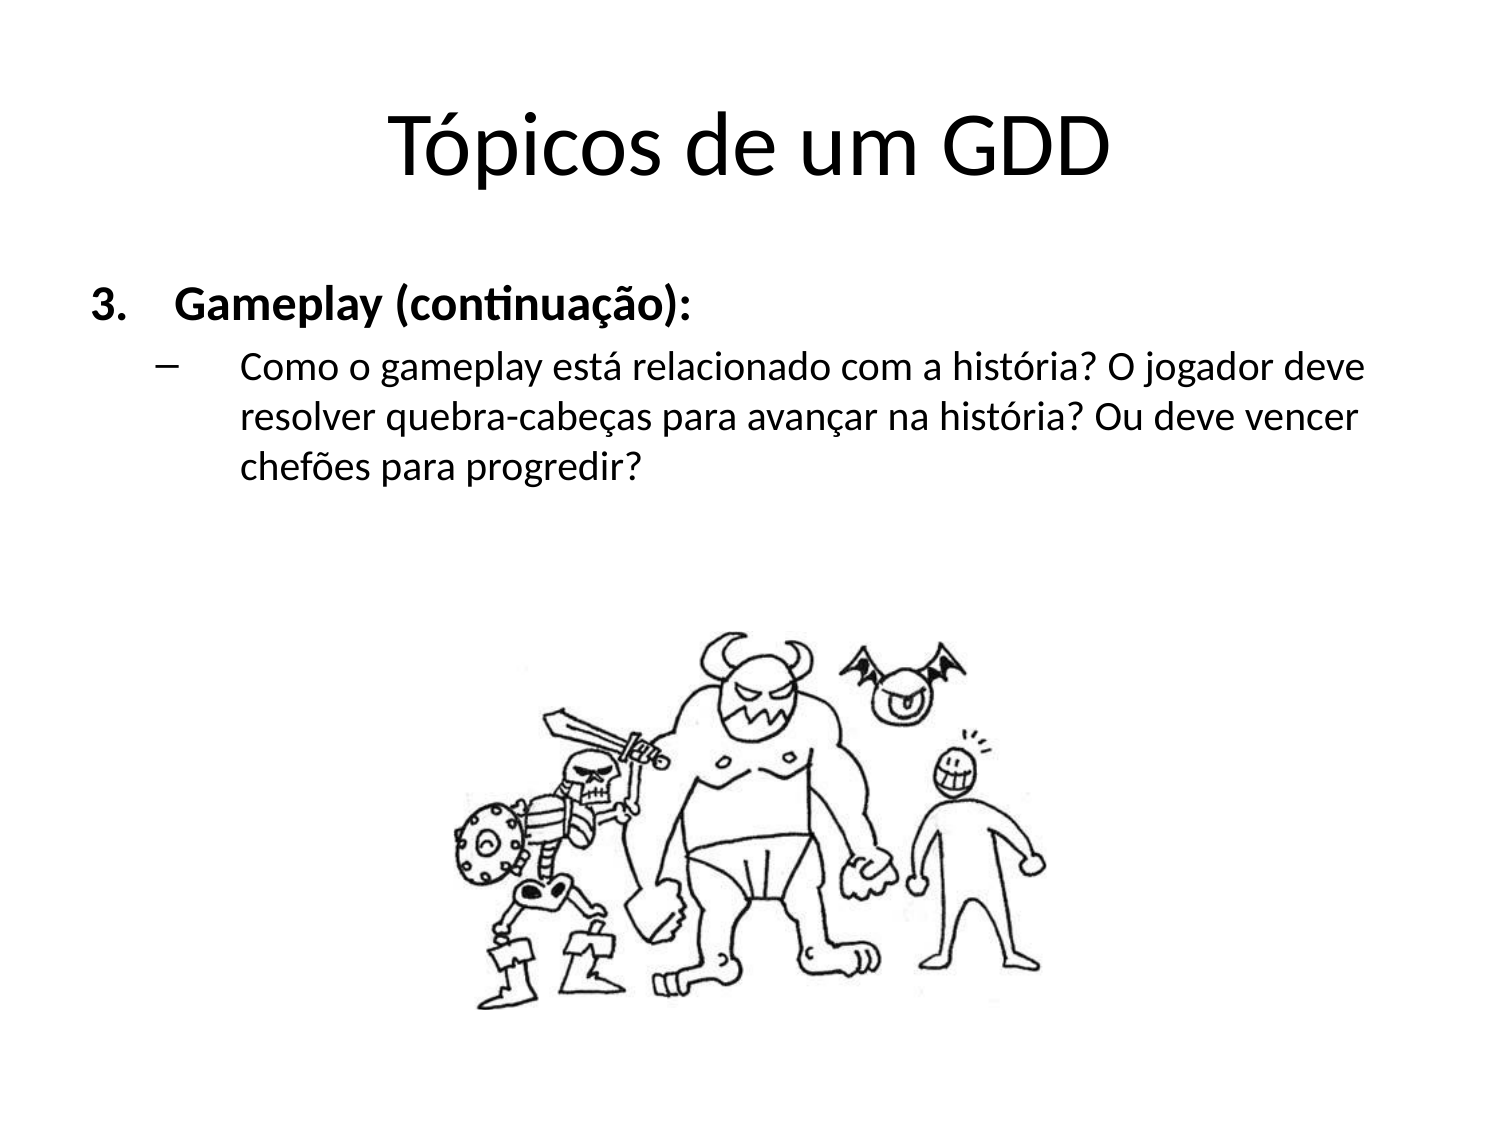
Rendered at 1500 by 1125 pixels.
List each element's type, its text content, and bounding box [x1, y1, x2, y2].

title Tópicos de um GDD [75, 45, 1425, 233]
list Gameplay (continuação): Como o gameplay está relacionado com a história? O jogador deve resolver quebra-cabeças para avançar na história? Ou deve vencer chefões para progredir? [75, 262, 1425, 1005]
picture [453, 630, 1047, 1011]
